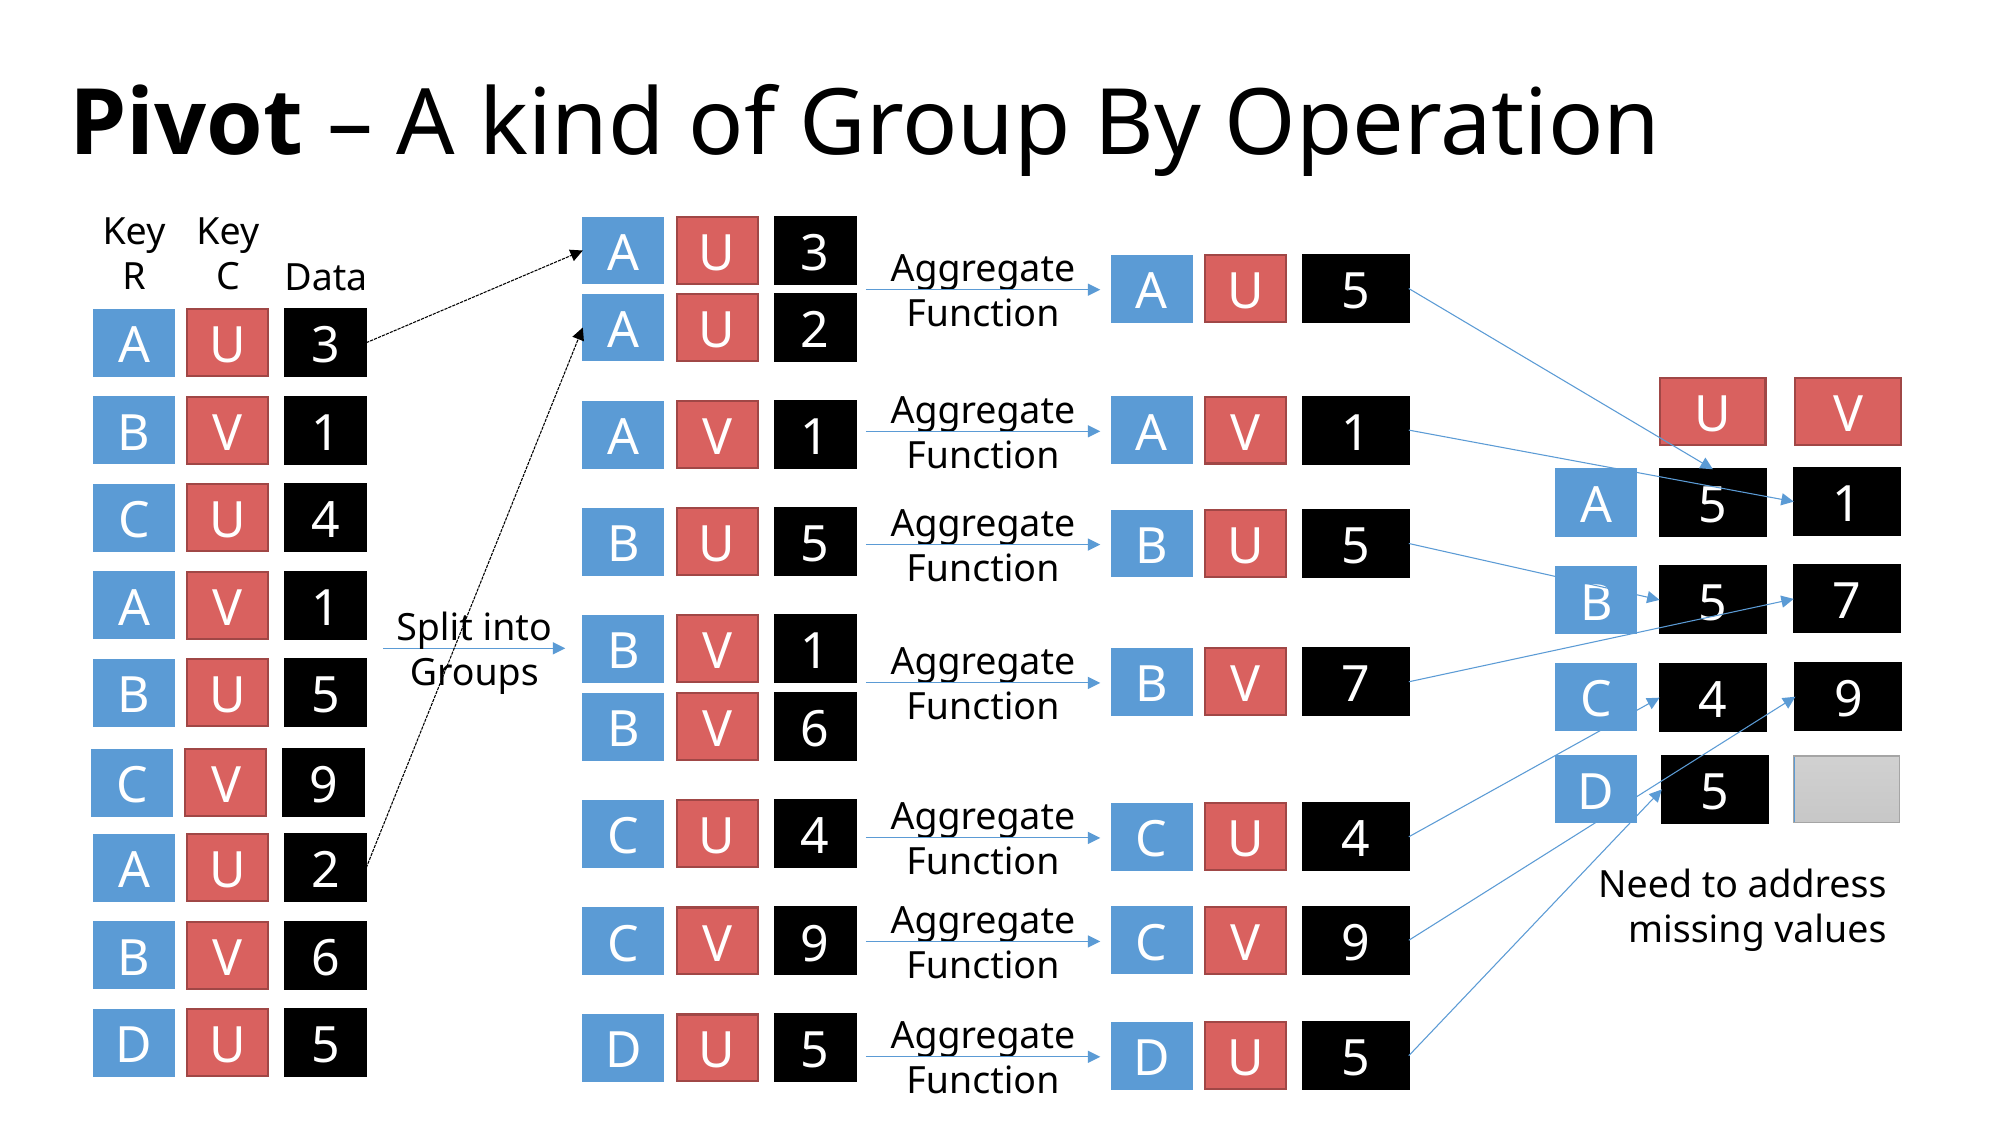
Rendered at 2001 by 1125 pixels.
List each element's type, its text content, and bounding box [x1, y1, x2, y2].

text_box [93, 484, 366, 552]
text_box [582, 1014, 856, 1082]
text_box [1408, 696, 1796, 941]
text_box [366, 250, 583, 327]
text_box 5 [1302, 254, 1410, 323]
text_box 7 [1793, 564, 1901, 633]
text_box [865, 236, 1101, 343]
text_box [93, 659, 366, 727]
text_box 4 [1302, 802, 1408, 871]
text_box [1408, 543, 1660, 598]
text_box Key R [87, 199, 181, 305]
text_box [865, 491, 1101, 598]
text_box 1 [1793, 467, 1901, 536]
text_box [1408, 430, 1794, 502]
text_box B [1111, 510, 1193, 577]
text_box C [1111, 803, 1193, 871]
text_box U [1713, 377, 1767, 430]
text_box C [1111, 906, 1193, 974]
text_box U [1204, 254, 1287, 323]
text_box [865, 784, 1101, 888]
text_box C [1555, 682, 1637, 696]
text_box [1408, 789, 1662, 1056]
text_box D [1111, 1022, 1193, 1090]
text_box V [1794, 377, 1902, 446]
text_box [93, 1009, 367, 1077]
text_box V [1204, 647, 1287, 716]
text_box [865, 629, 1101, 736]
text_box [93, 571, 366, 639]
text_box Need to address missing values [1662, 852, 1902, 957]
text_box 7 [1302, 647, 1410, 716]
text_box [865, 378, 1101, 485]
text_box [583, 401, 856, 469]
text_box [366, 327, 583, 868]
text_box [583, 294, 856, 361]
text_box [865, 888, 1101, 995]
text_box V [1204, 906, 1287, 975]
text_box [1408, 288, 1713, 430]
text_box U [1204, 509, 1287, 578]
text_box 5 [1302, 1021, 1410, 1090]
text_box A [1555, 502, 1637, 537]
title Pivot – A kind of Group By Operation [54, 15, 1827, 234]
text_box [583, 615, 856, 683]
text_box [93, 921, 367, 989]
text_box 5 [1302, 509, 1410, 578]
text_box U [1204, 802, 1287, 871]
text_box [91, 749, 365, 817]
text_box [583, 800, 856, 868]
text_box [1796, 755, 1900, 823]
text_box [583, 508, 856, 576]
text_box Data [275, 245, 383, 305]
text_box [1408, 598, 1794, 682]
text_box 9 [1794, 662, 1902, 731]
text_box 4 [1659, 682, 1767, 696]
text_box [865, 1003, 1101, 1110]
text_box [93, 396, 366, 464]
text_box 9 [1302, 906, 1408, 975]
text_box A [1111, 396, 1193, 464]
text_box U [1204, 1021, 1287, 1090]
text_box V [1204, 396, 1287, 465]
text_box Key C [181, 199, 275, 305]
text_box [93, 834, 367, 902]
text_box B [1111, 648, 1193, 716]
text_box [583, 693, 856, 761]
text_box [93, 309, 366, 377]
text_box 5 [1659, 502, 1767, 537]
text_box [582, 217, 856, 284]
text_box 1 [1302, 396, 1408, 465]
text_box A [1111, 255, 1193, 323]
text_box 5 [1660, 565, 1767, 598]
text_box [582, 907, 856, 975]
